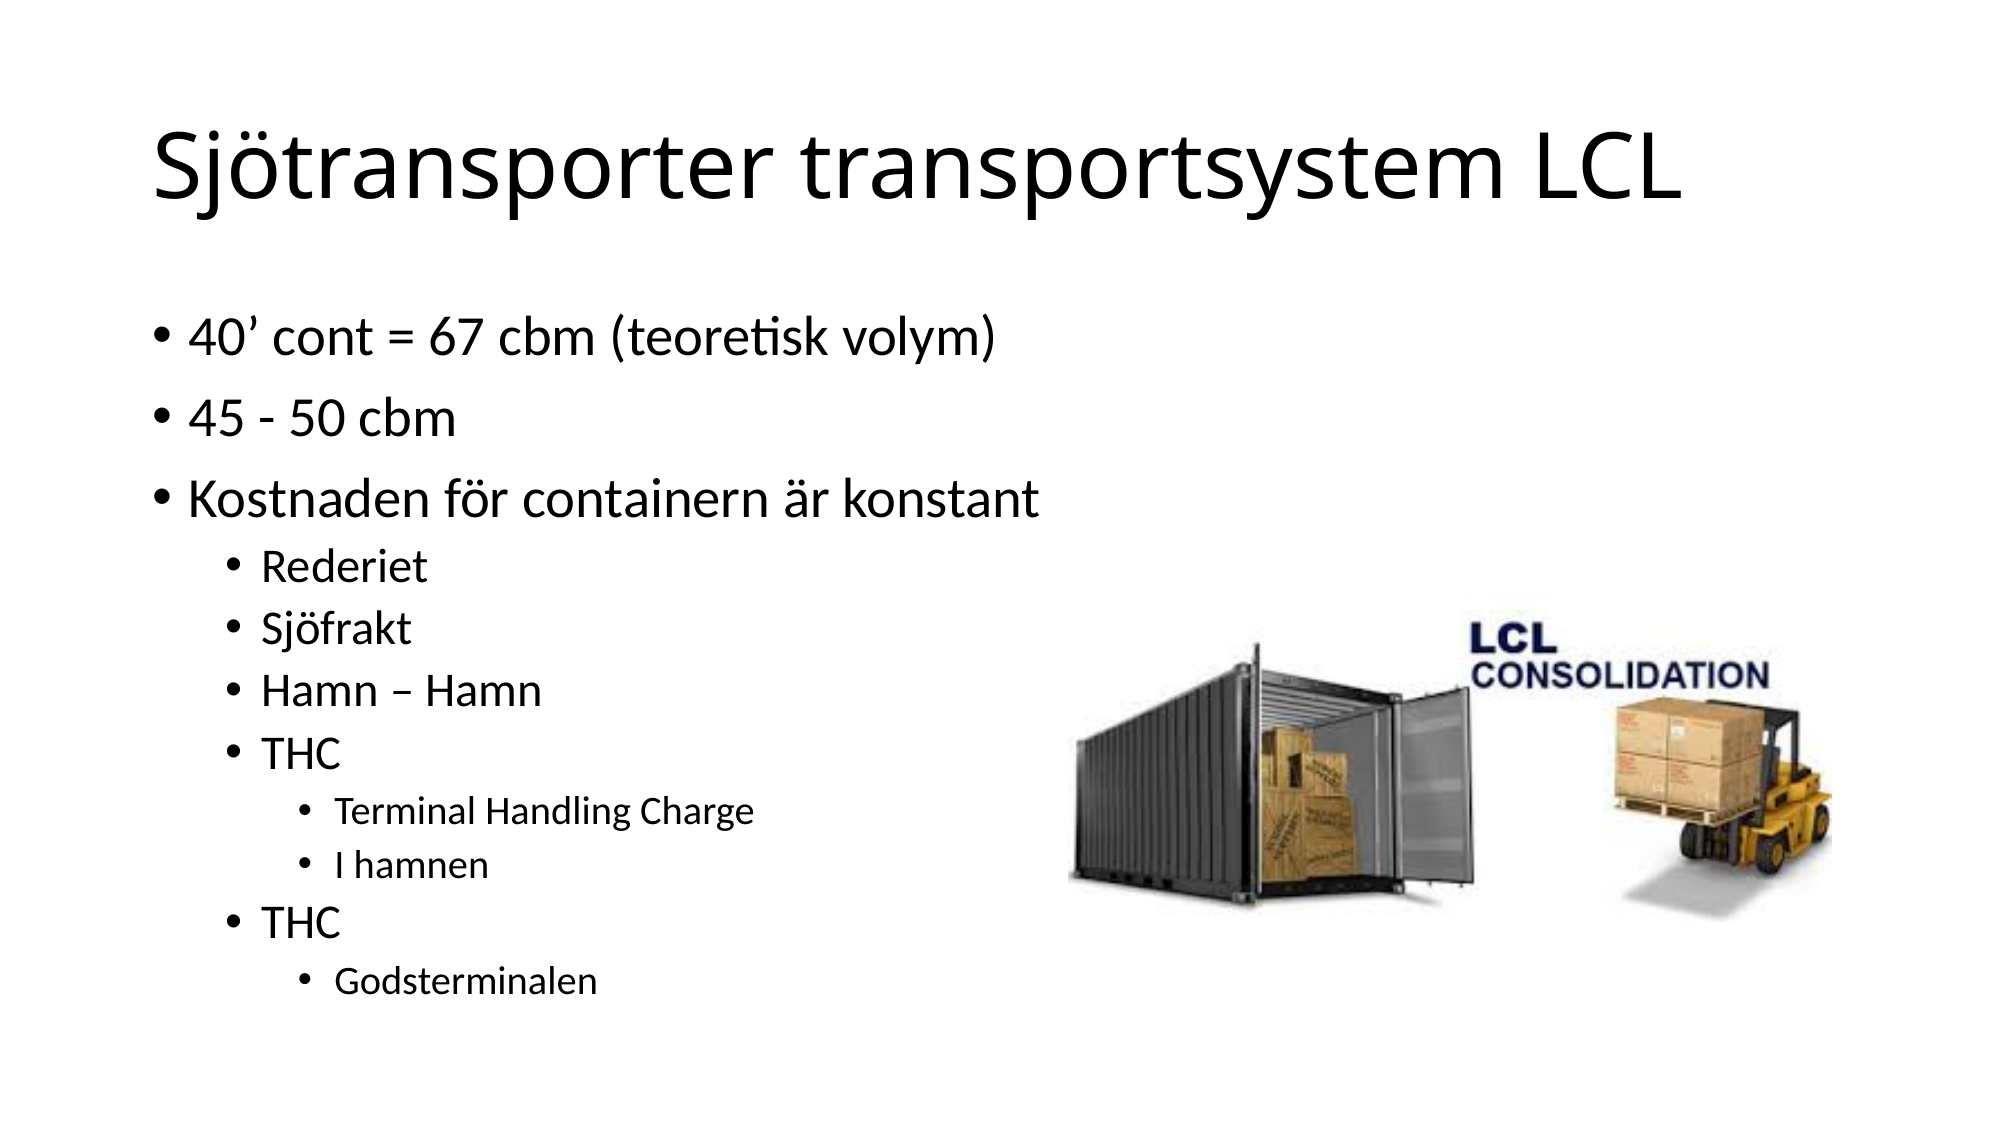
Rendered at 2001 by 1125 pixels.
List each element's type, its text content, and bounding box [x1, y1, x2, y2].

title Sjötransporter transportsystem LCL [137, 59, 1863, 278]
picture [1068, 593, 1832, 922]
list 40’ cont = 67 cbm (teoretisk volym) 45 - 50 cbm Kostnaden för containern är konstant Rederiet Sjöfrakt Hamn – Hamn THC Terminal Handling Charge I hamnen THC Godsterminalen [137, 299, 1863, 1014]
